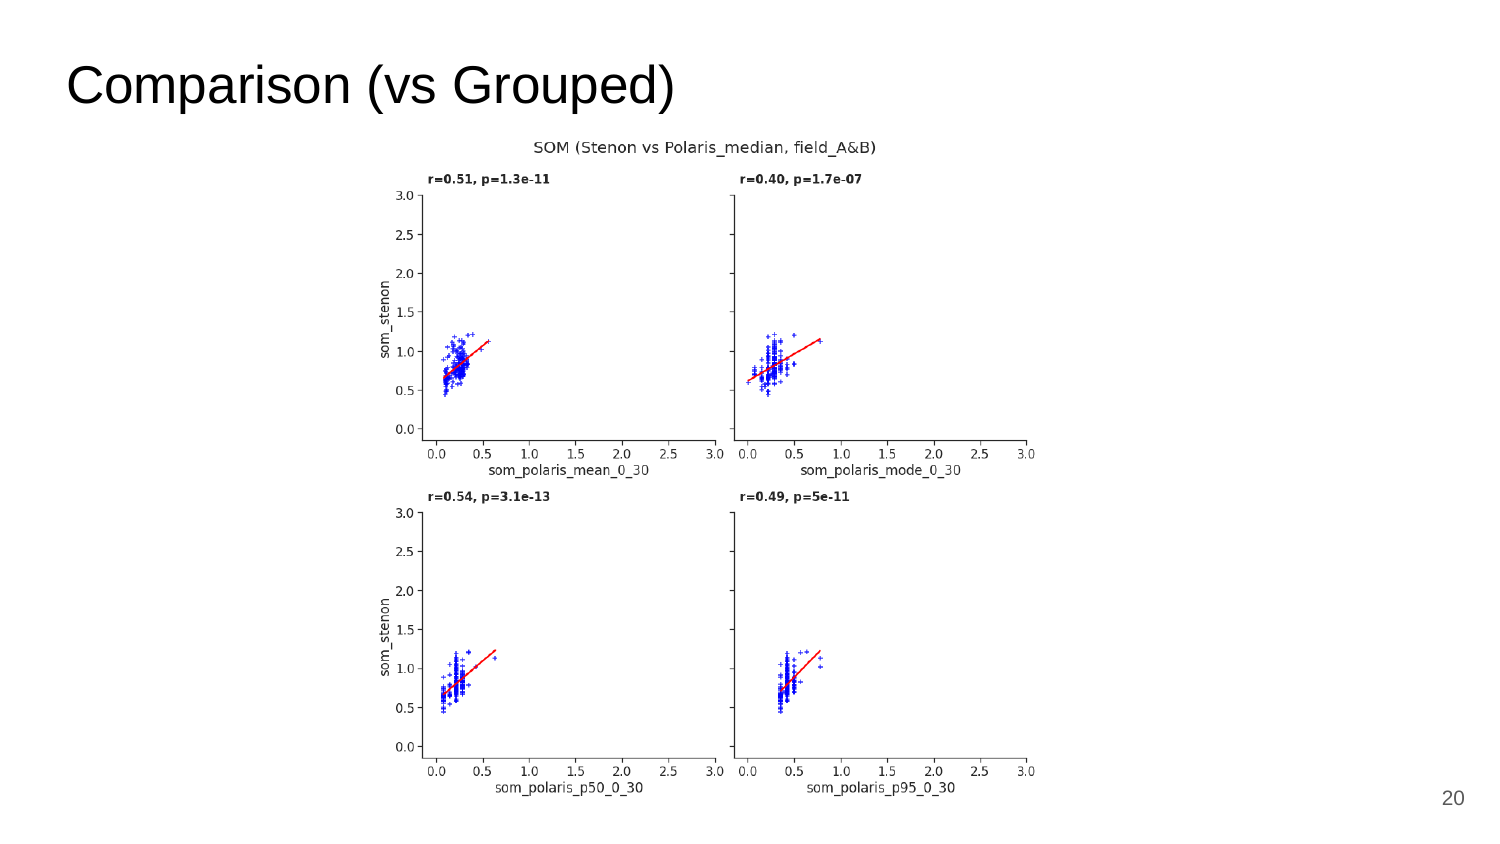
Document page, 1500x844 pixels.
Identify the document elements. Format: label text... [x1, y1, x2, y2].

title Comparison (vs Grouped) [51, 35, 1449, 130]
picture [371, 135, 1041, 800]
slide_number ‹#› [1389, 764, 1480, 830]
